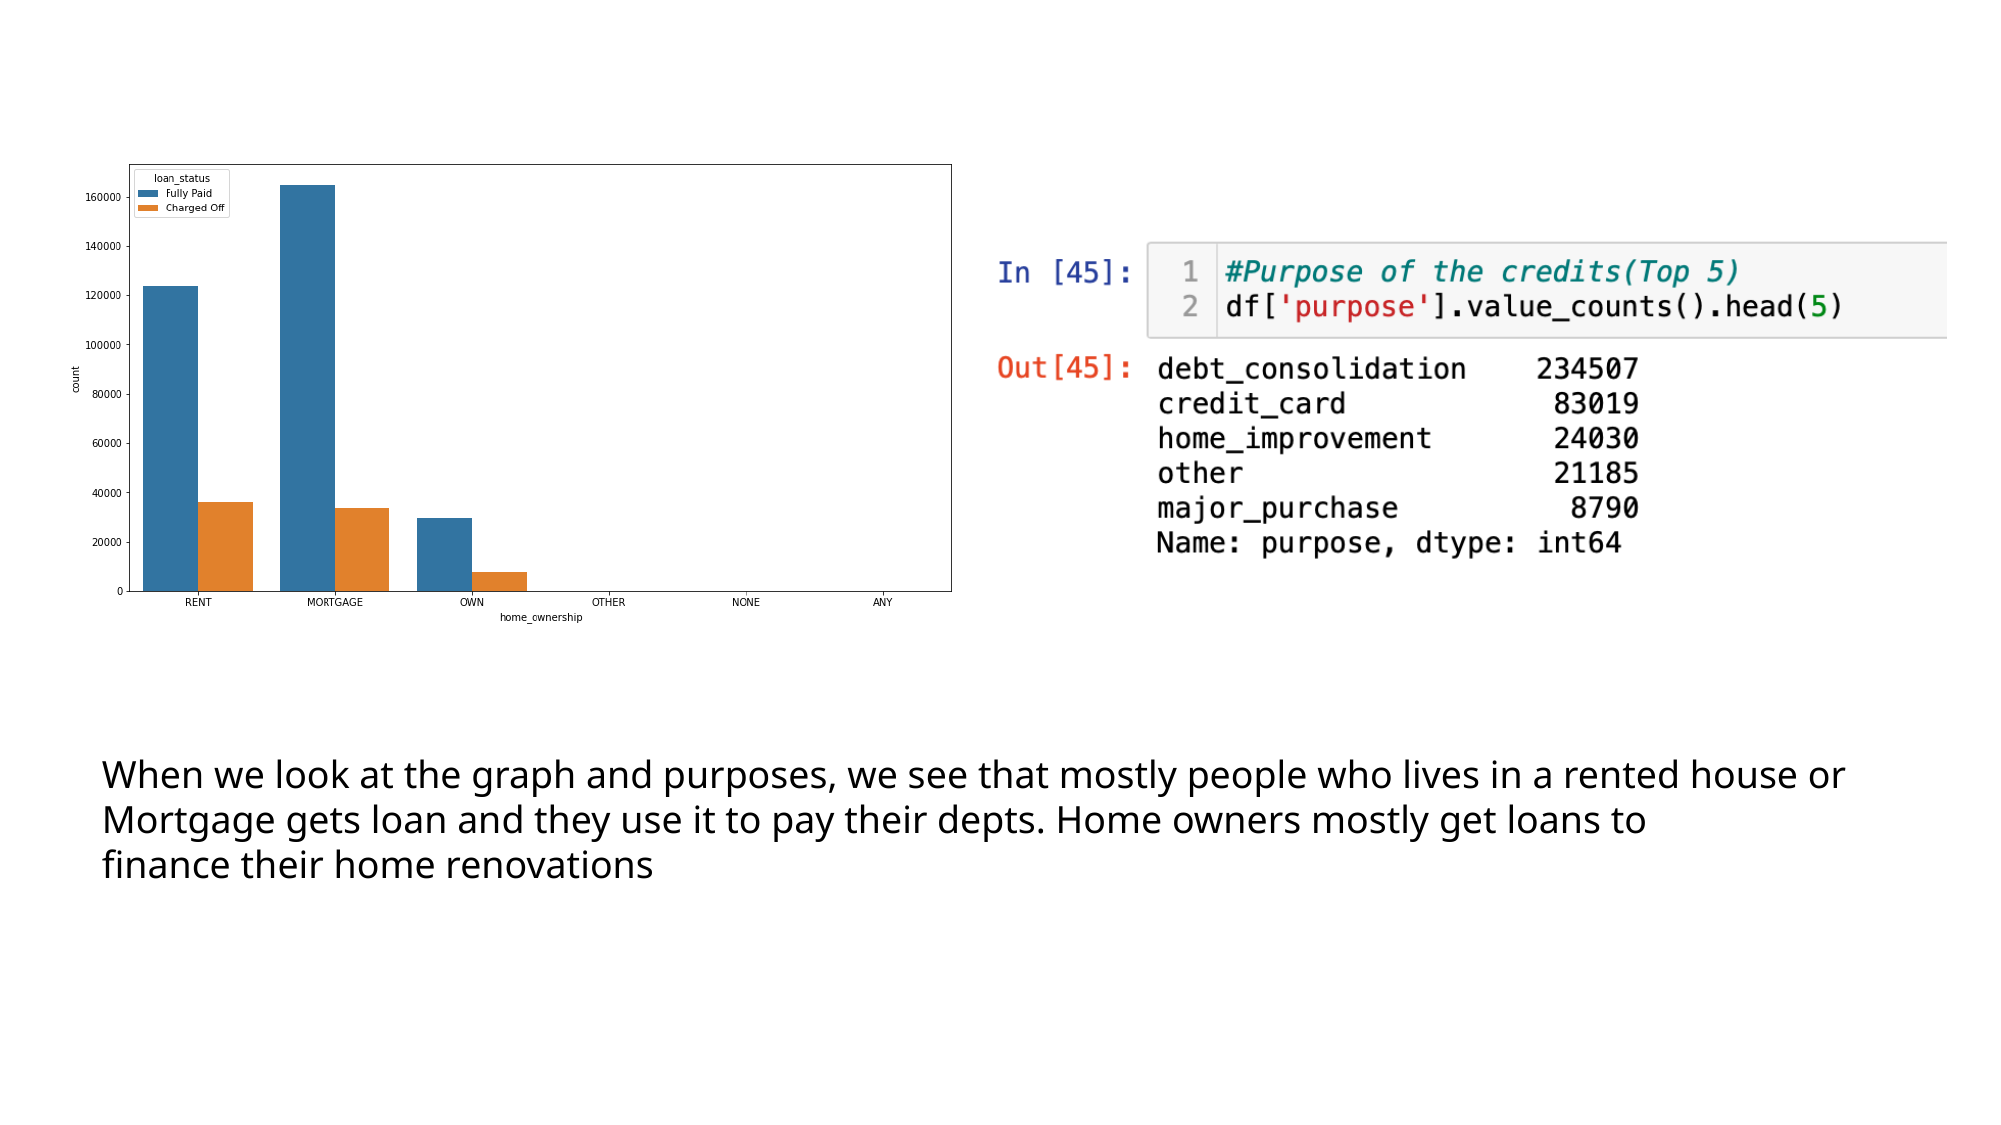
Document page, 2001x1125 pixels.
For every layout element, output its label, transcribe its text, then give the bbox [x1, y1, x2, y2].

text_box When we look at the graph and purposes, we see that mostly people who lives in a rented house or Mortgage gets loan and they use it to pay their depts. Home owners mostly get loans to finance their home renovations [87, 743, 1863, 893]
picture [64, 157, 958, 629]
picture [971, 211, 1947, 575]
